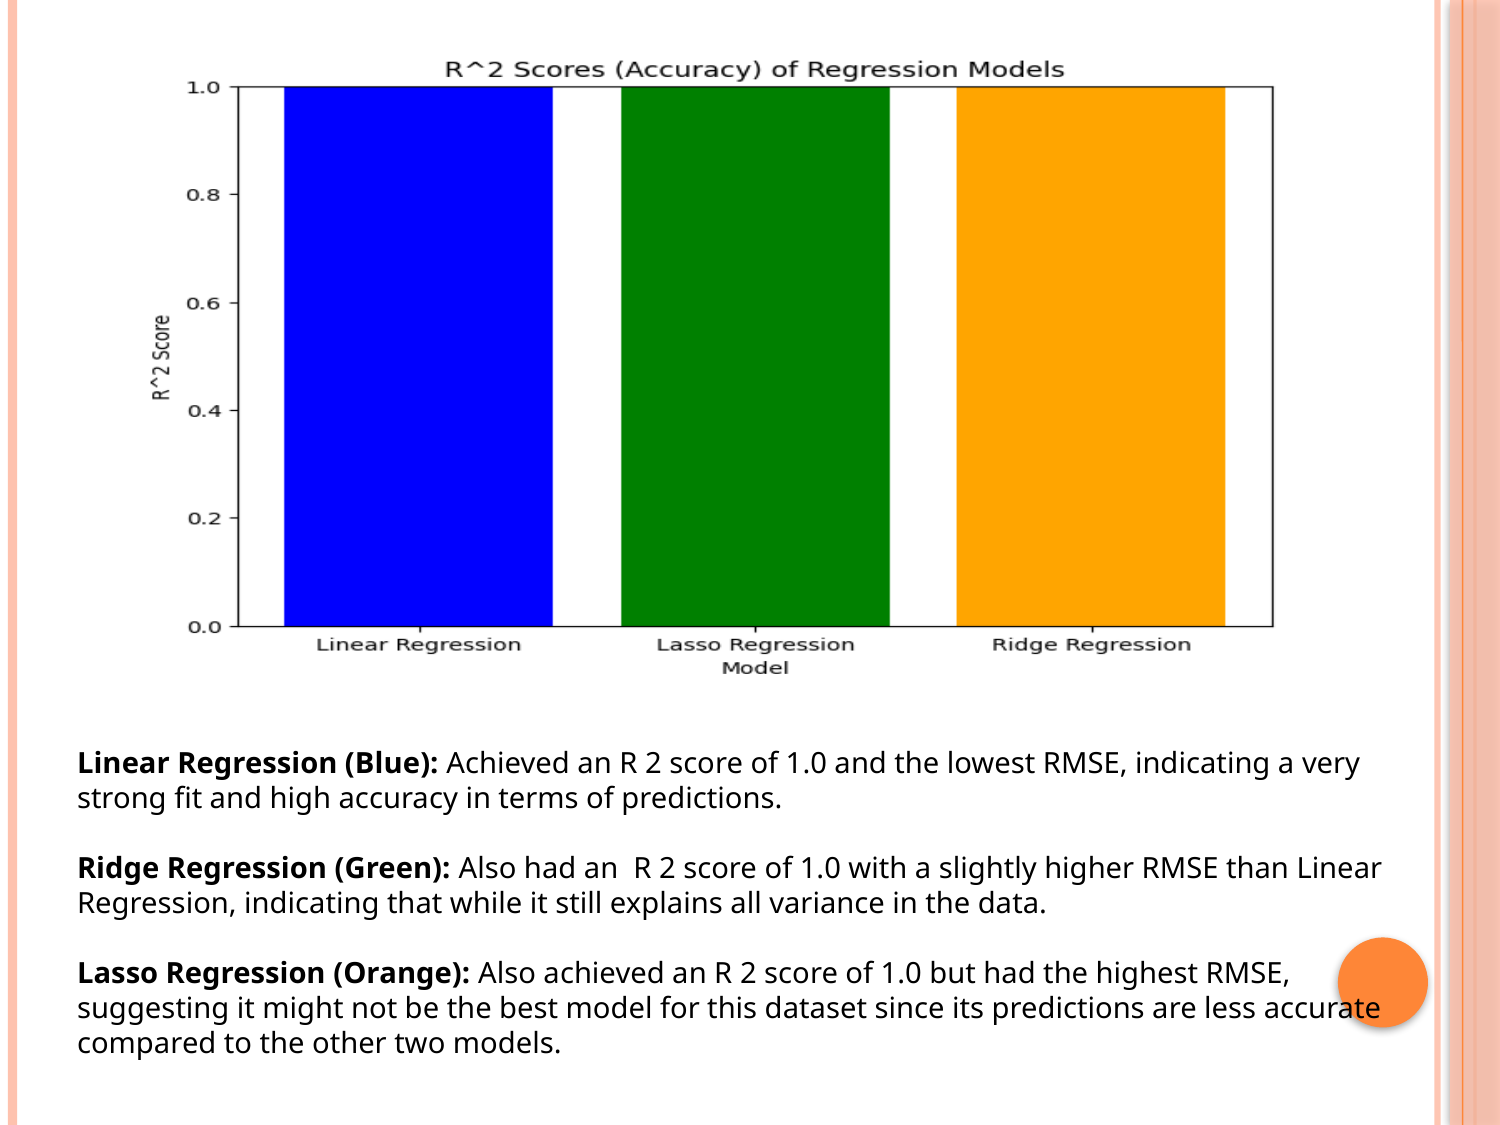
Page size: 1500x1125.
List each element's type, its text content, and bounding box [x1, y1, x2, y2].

picture [135, 49, 1290, 688]
text_box Linear Regression (Blue): Achieved an R 2 score of 1.0 and the lowest RMSE, indicating a very strong fit and high accuracy in terms of predictions. Ridge Regression (Green): Also had an R 2 score of 1.0 with a slightly higher RMSE than Linear Regression, indicating that while it still explains all variance in the data. Lasso Regression (Orange): Also achieved an R 2 score of 1.0 but had the highest RMSE, suggesting it might not be the best model for this dataset since its predictions are less accurate compared to the other two models. [62, 737, 1424, 1067]
